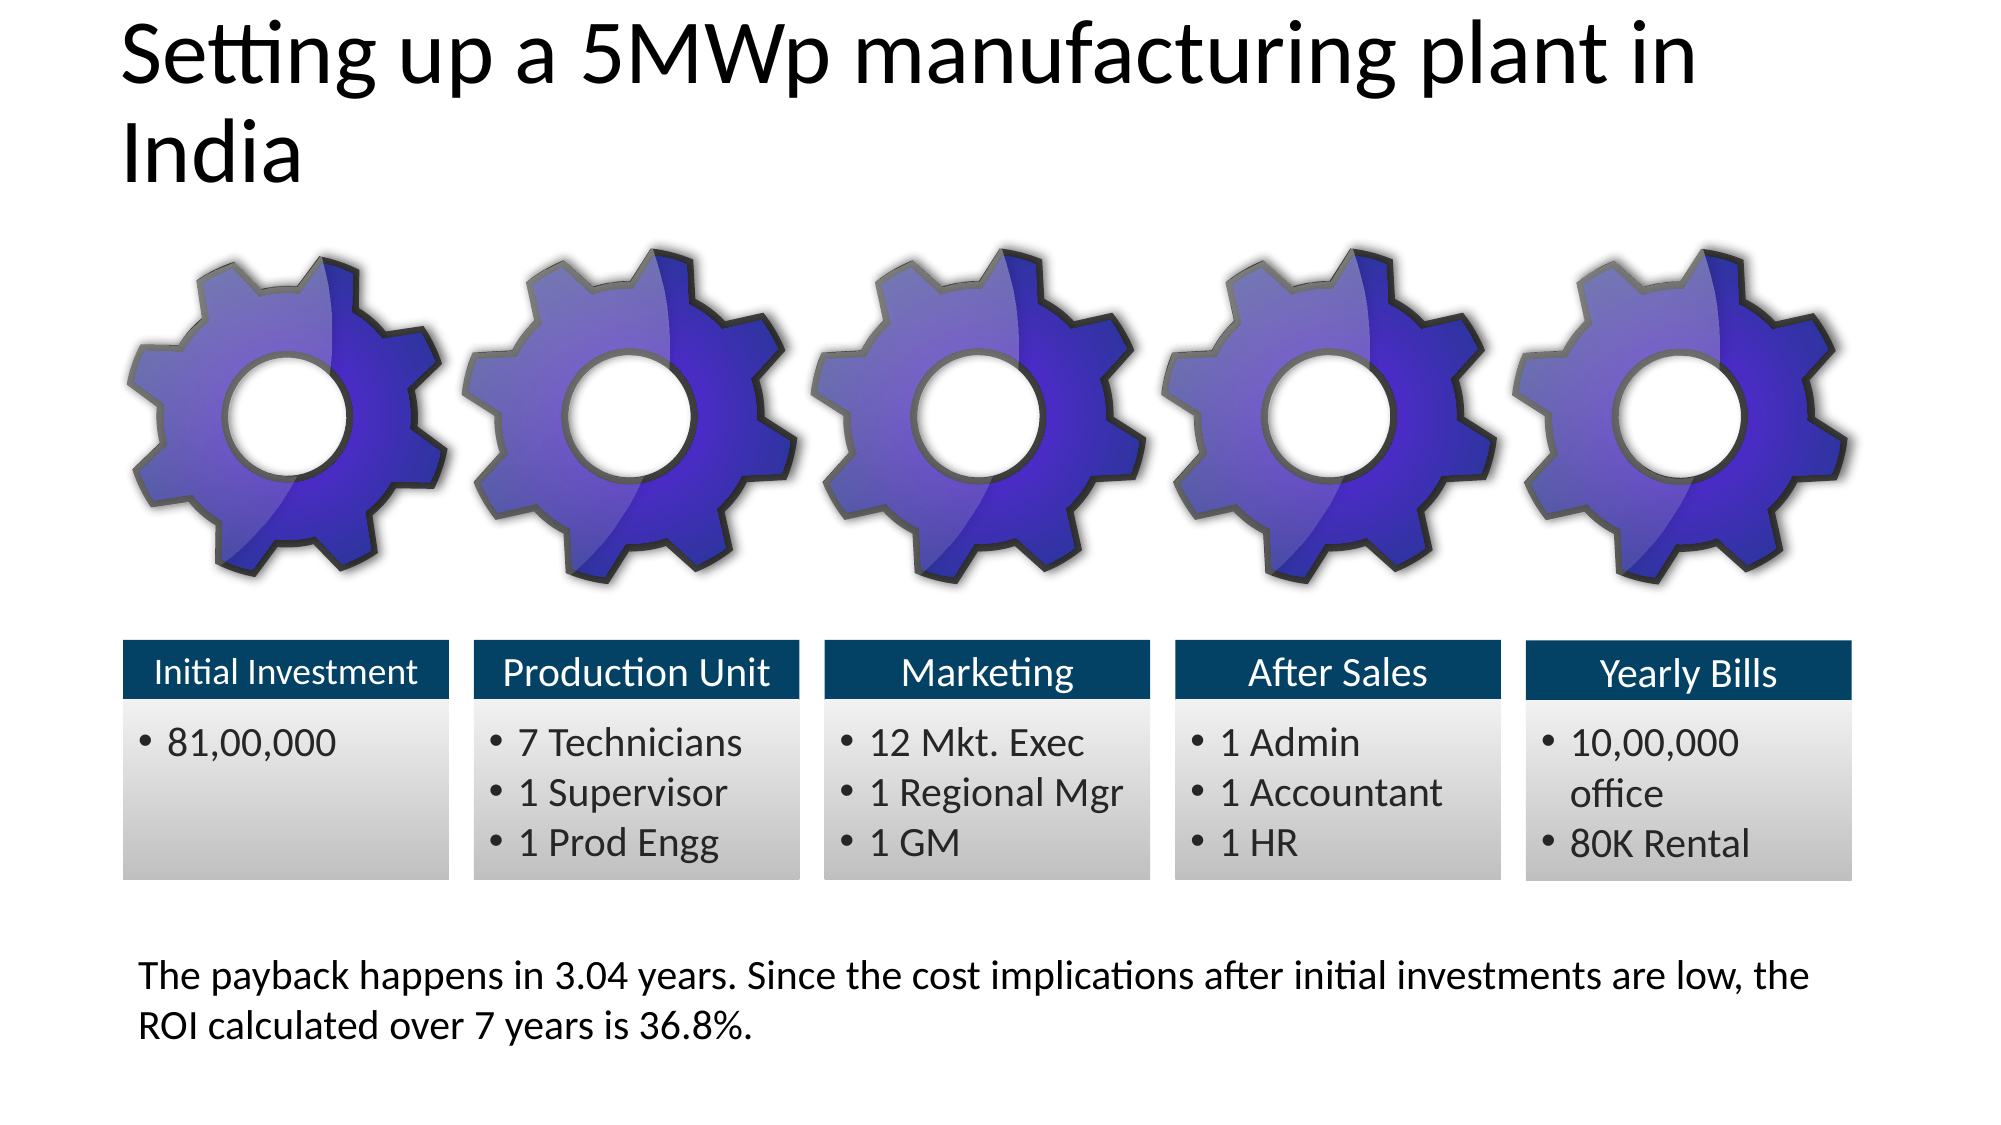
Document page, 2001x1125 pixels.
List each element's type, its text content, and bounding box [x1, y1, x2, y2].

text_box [1111, 198, 1463, 634]
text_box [760, 198, 1110, 634]
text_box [473, 639, 800, 881]
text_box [411, 198, 759, 634]
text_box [77, 206, 406, 627]
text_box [824, 639, 1151, 881]
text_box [1462, 199, 1898, 635]
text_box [1525, 640, 1852, 881]
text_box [122, 639, 450, 881]
title Setting up a 5MWp manufacturing plant in India [99, 45, 1900, 162]
text_box The payback happens in 3.04 years. Since the cost implications after initial investments are low, the ROI calculated over 7 years is 36.8%. [123, 939, 1852, 1055]
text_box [1175, 639, 1502, 881]
